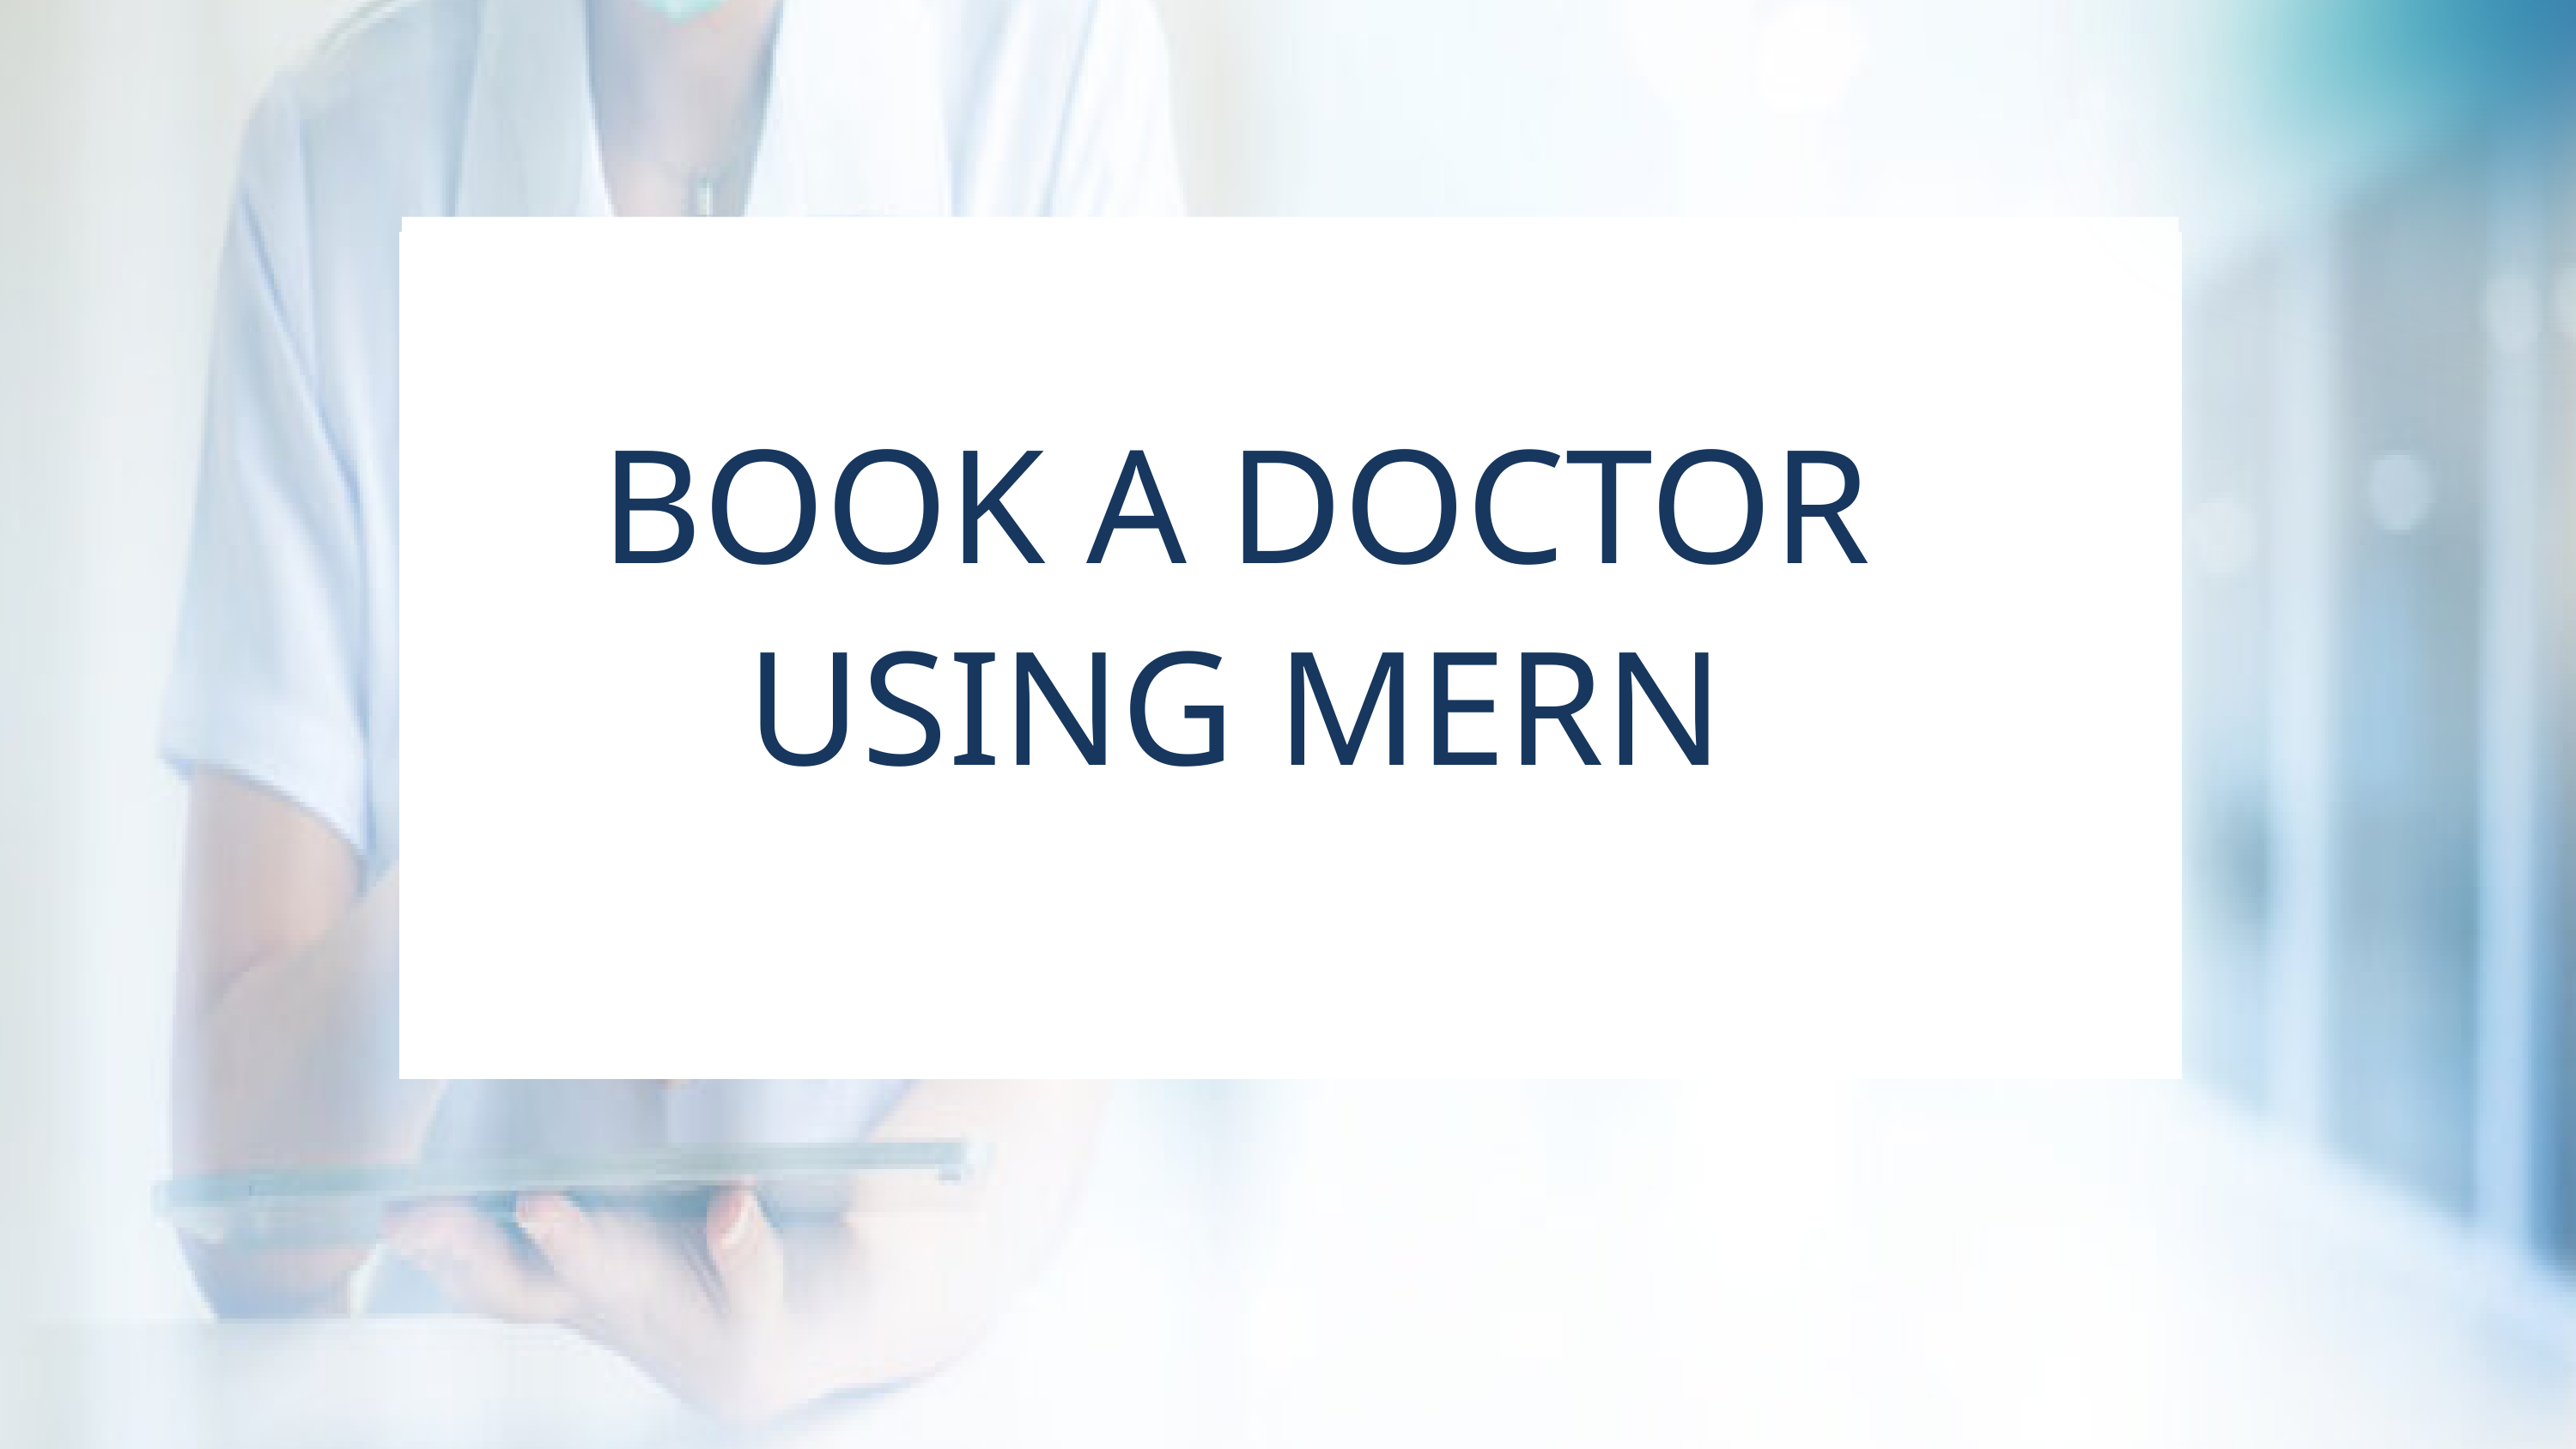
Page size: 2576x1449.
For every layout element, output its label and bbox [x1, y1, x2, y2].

text_box [0, 0, 2576, 1449]
text_box [2036, 0, 2576, 413]
text_box [401, 234, 2179, 1076]
